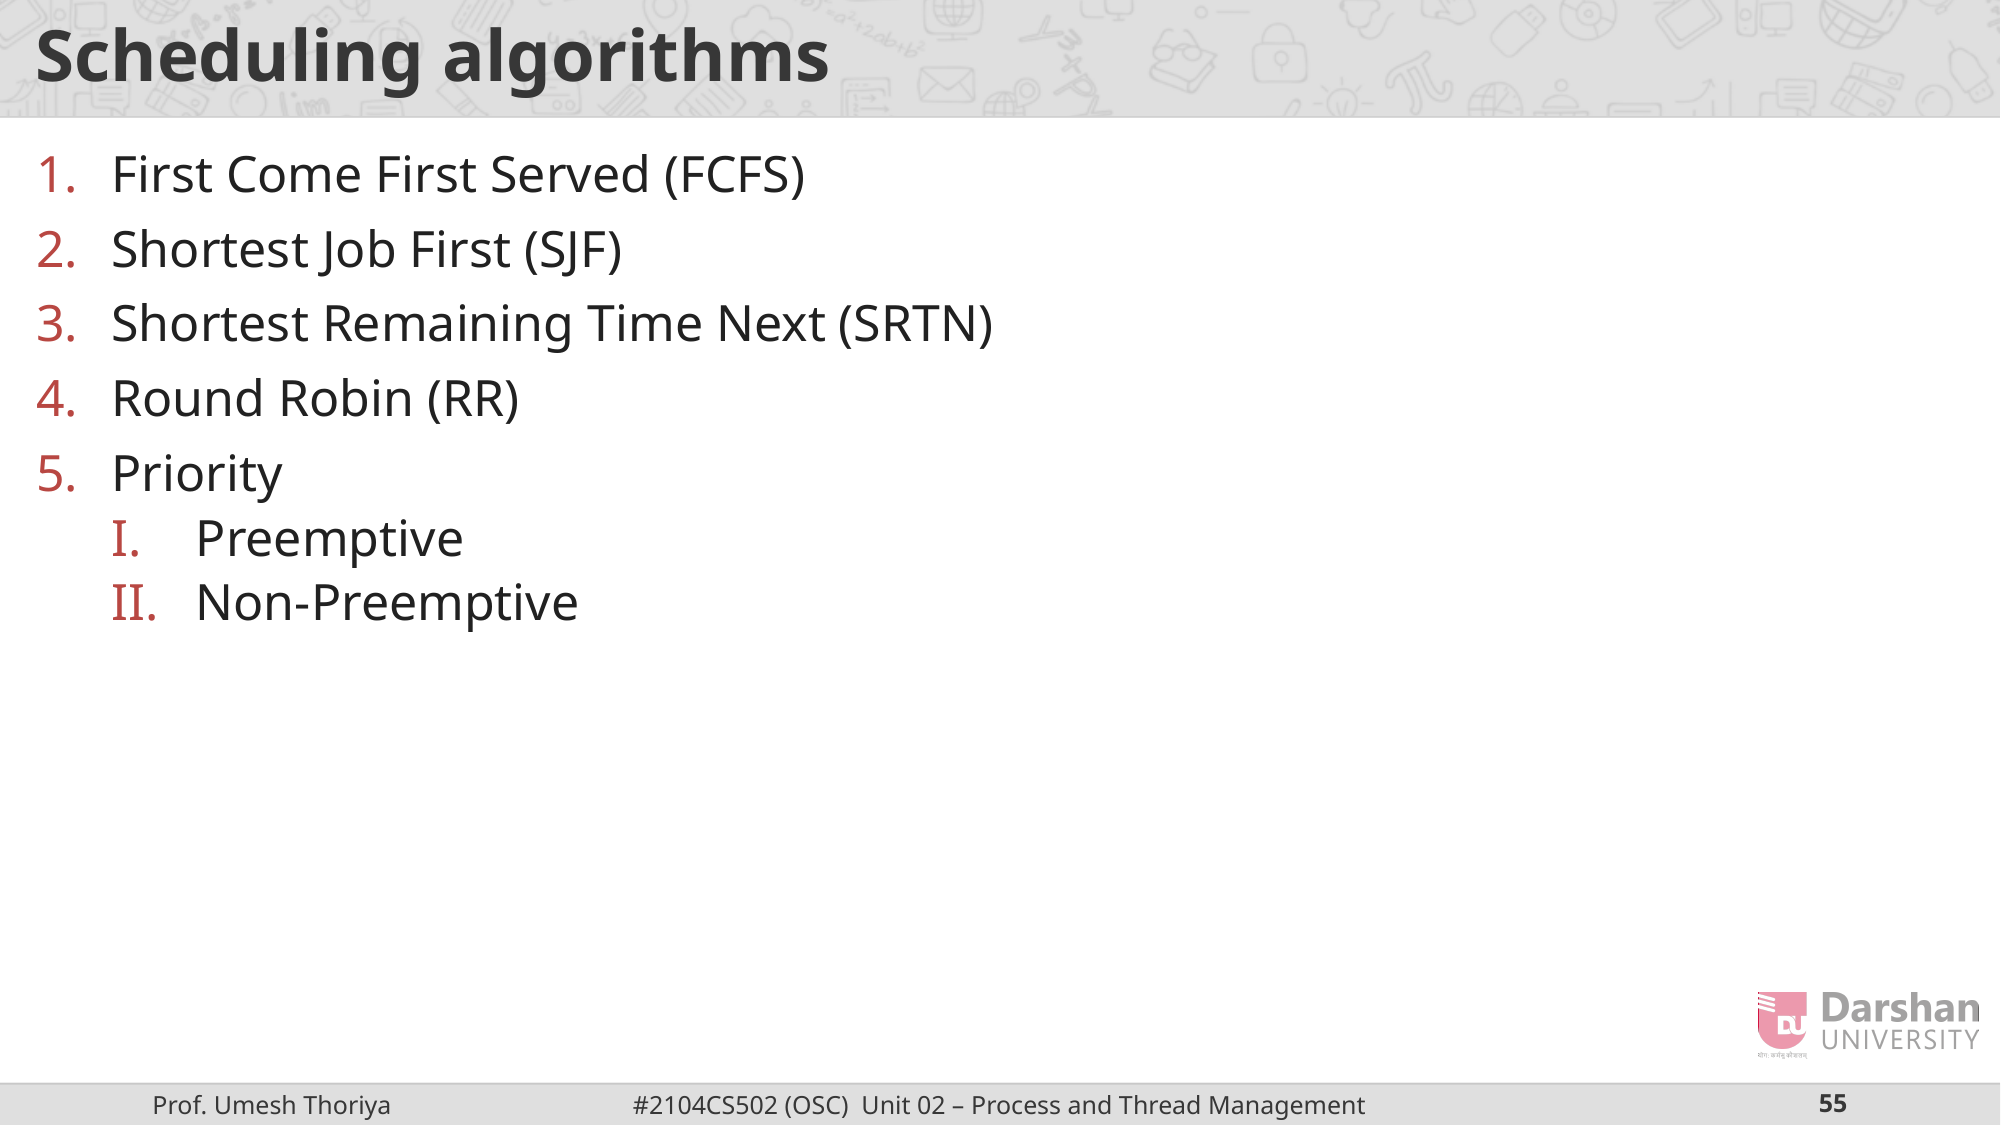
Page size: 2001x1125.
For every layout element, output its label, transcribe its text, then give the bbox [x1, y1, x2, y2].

list First Come First Served (FCFS) Shortest Job First (SJF) Shortest Remaining Time Next (SRTN) Round Robin (RR) Priority Preemptive Non-Preemptive [21, 141, 1979, 1059]
title Scheduling algorithms [0, 0, 2000, 117]
